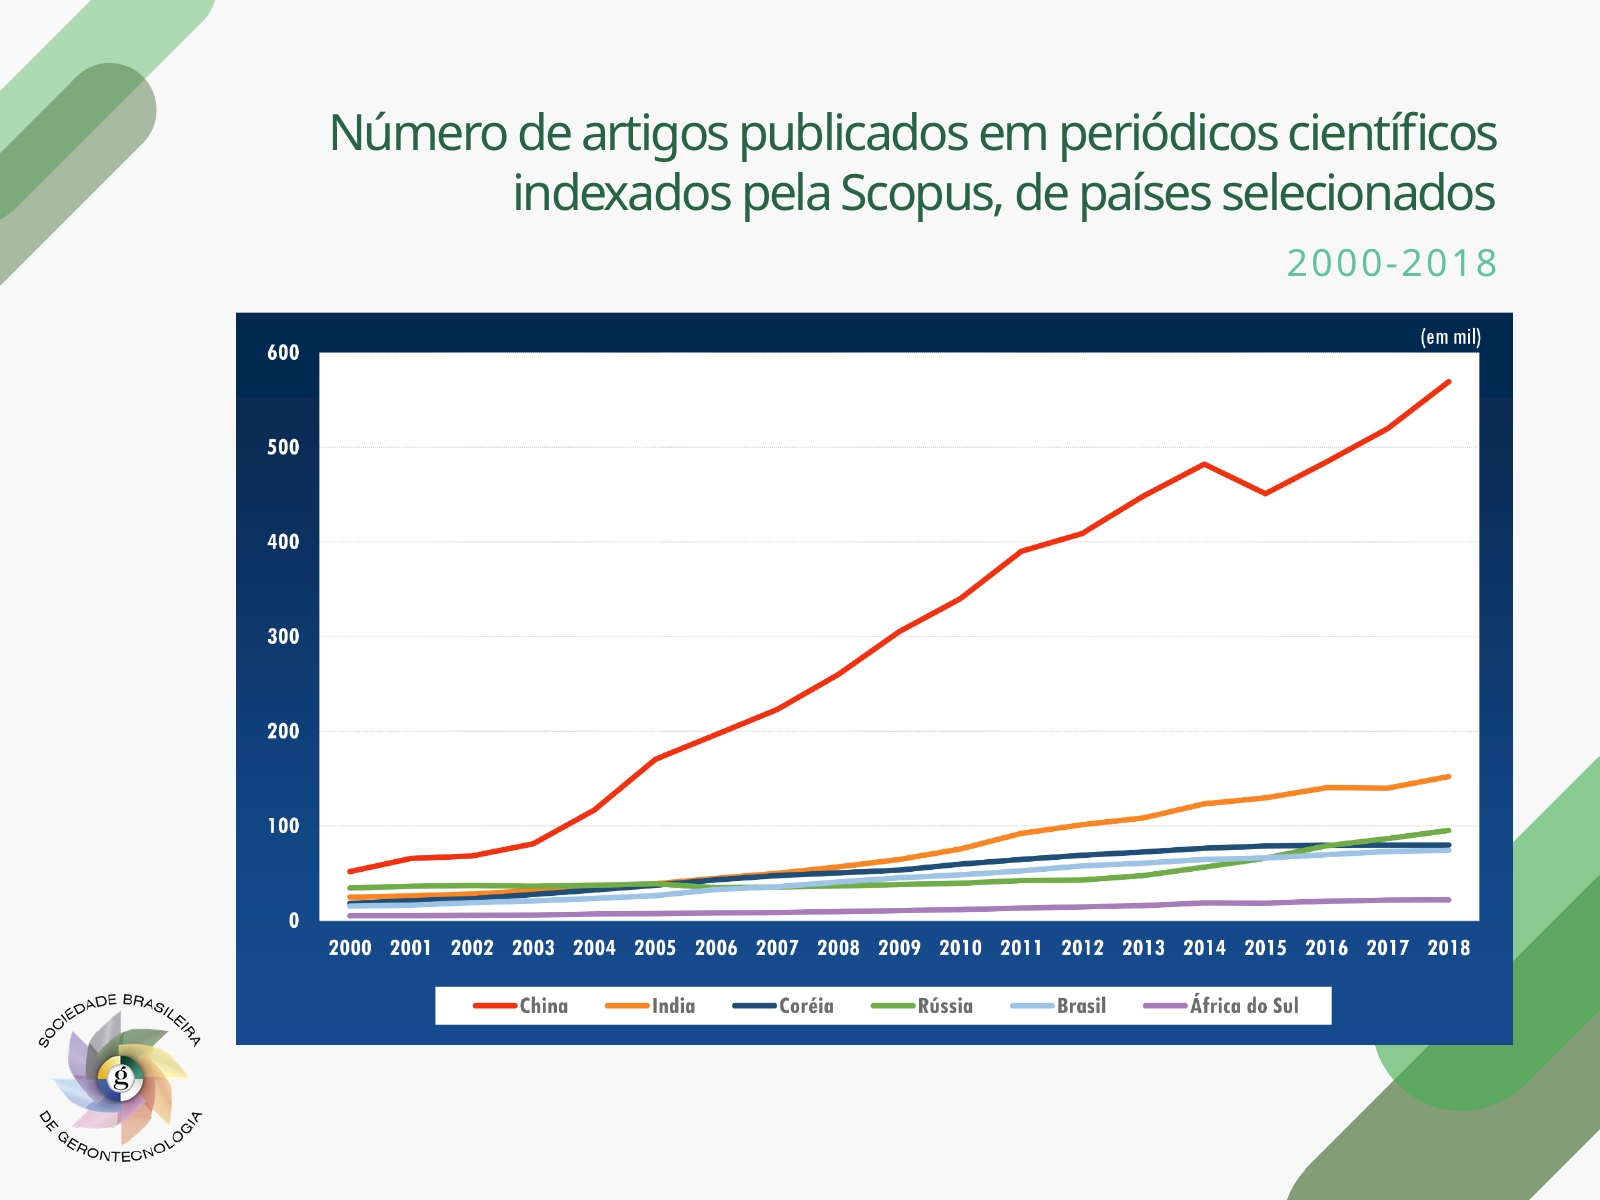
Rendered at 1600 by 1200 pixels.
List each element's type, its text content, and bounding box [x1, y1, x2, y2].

title Número de artigos publicados em periódicos científicos indexados pela Scopus, de países selecionados [162, 87, 1513, 233]
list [235, 312, 1513, 1045]
list 2000-2018 [236, 231, 1513, 302]
picture [24, 984, 216, 1176]
